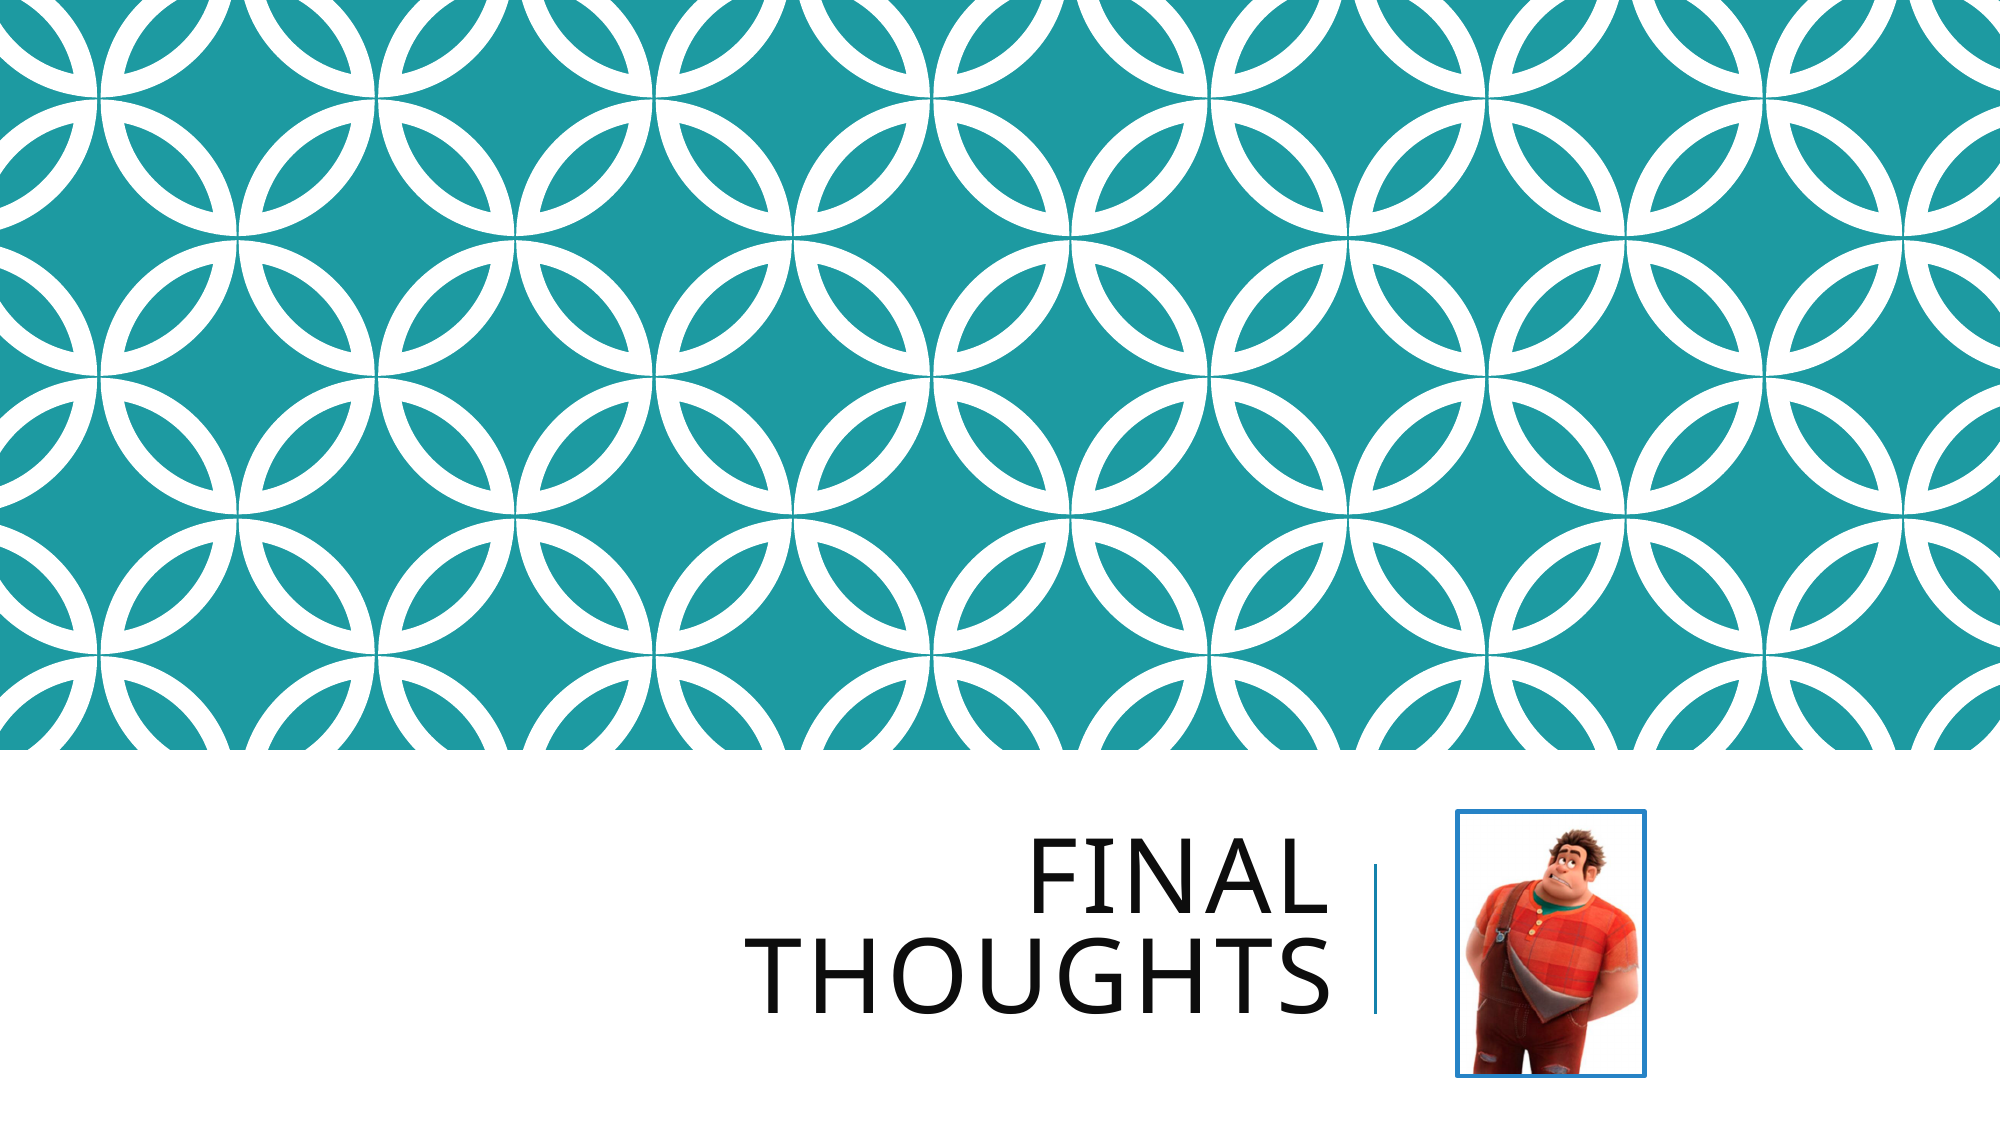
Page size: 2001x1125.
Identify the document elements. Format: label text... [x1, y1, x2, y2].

title Final Thoughts [719, 813, 1350, 1054]
picture [1459, 813, 1643, 1075]
